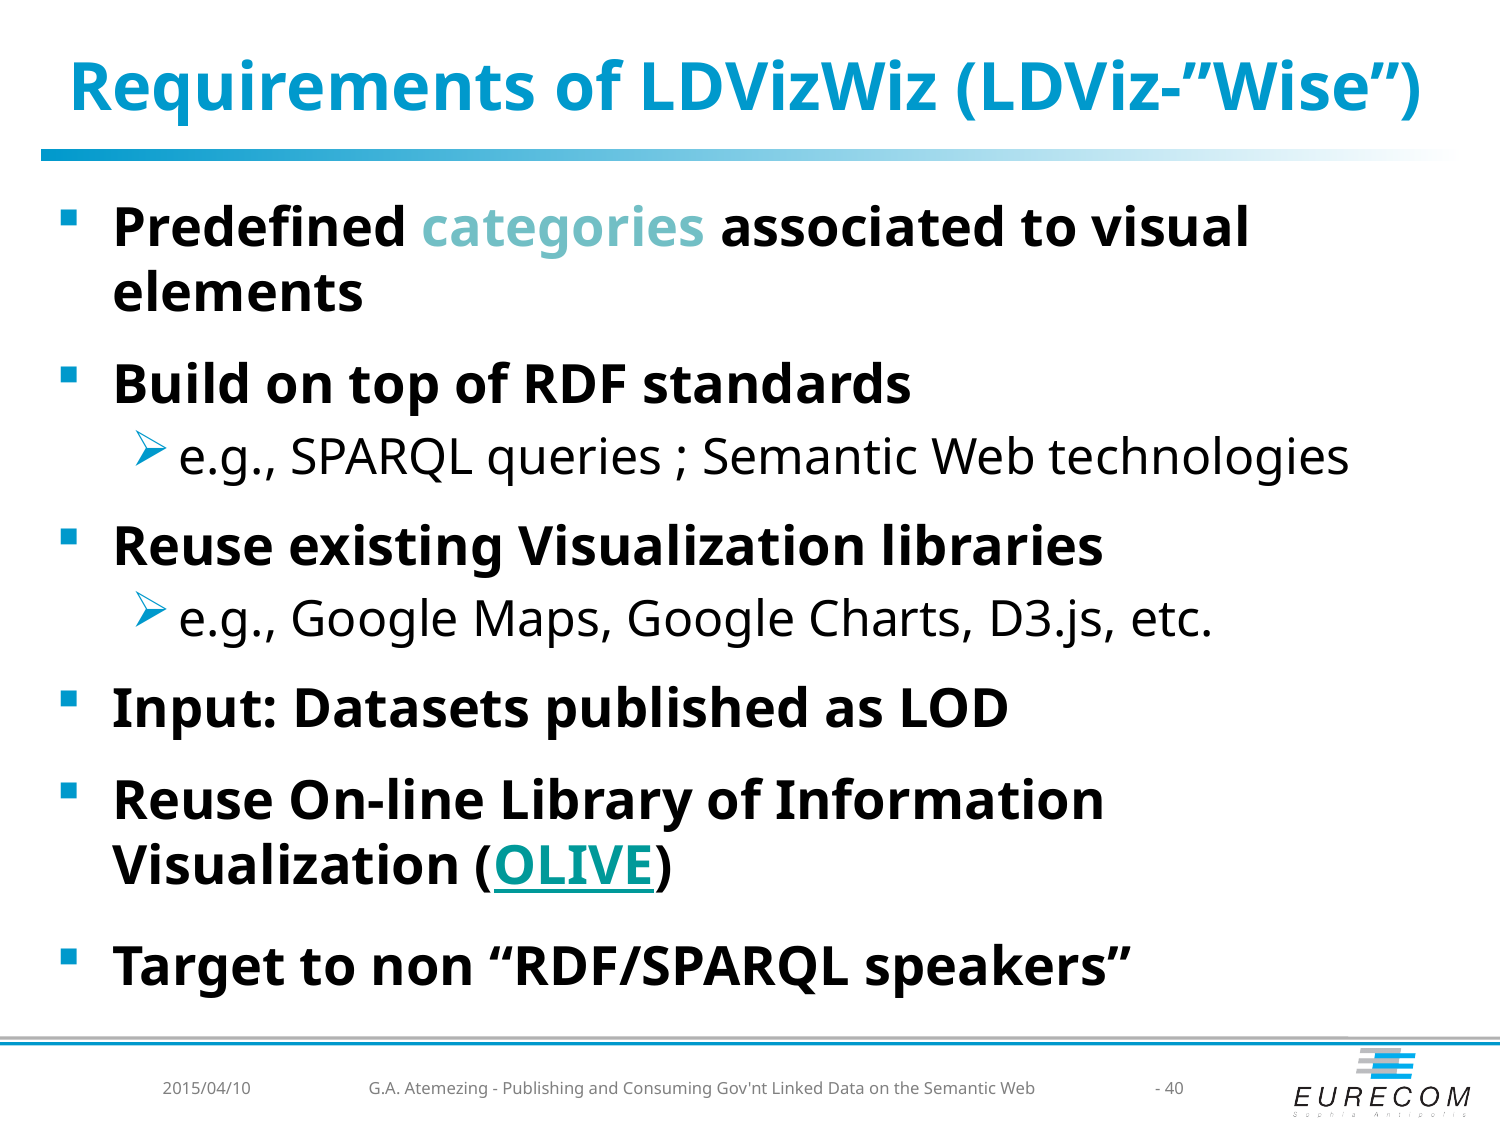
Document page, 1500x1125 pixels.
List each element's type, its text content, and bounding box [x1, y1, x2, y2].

list Predefined categories associated to visual elements Build on top of RDF standards e.g., SPARQL queries ; Semantic Web technologies Reuse existing Visualization libraries e.g., Google Maps, Google Charts, D3.js, etc. Input: Datasets published as LOD Reuse On-line Library of Information Visualization (OLIVE) Target to non “RDF/SPARQL speakers” [40, 184, 1460, 1024]
title Requirements of LDVizWiz (LDViz-”Wise”) [52, 30, 1460, 138]
picture [1293, 1048, 1477, 1118]
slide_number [147, 1070, 325, 1103]
footer G.A. Atemezing - Publishing and Consuming Gov'nt Linked Data on the Semantic Web [336, 1070, 1069, 1107]
slide_number - 40 [1080, 1070, 1200, 1103]
